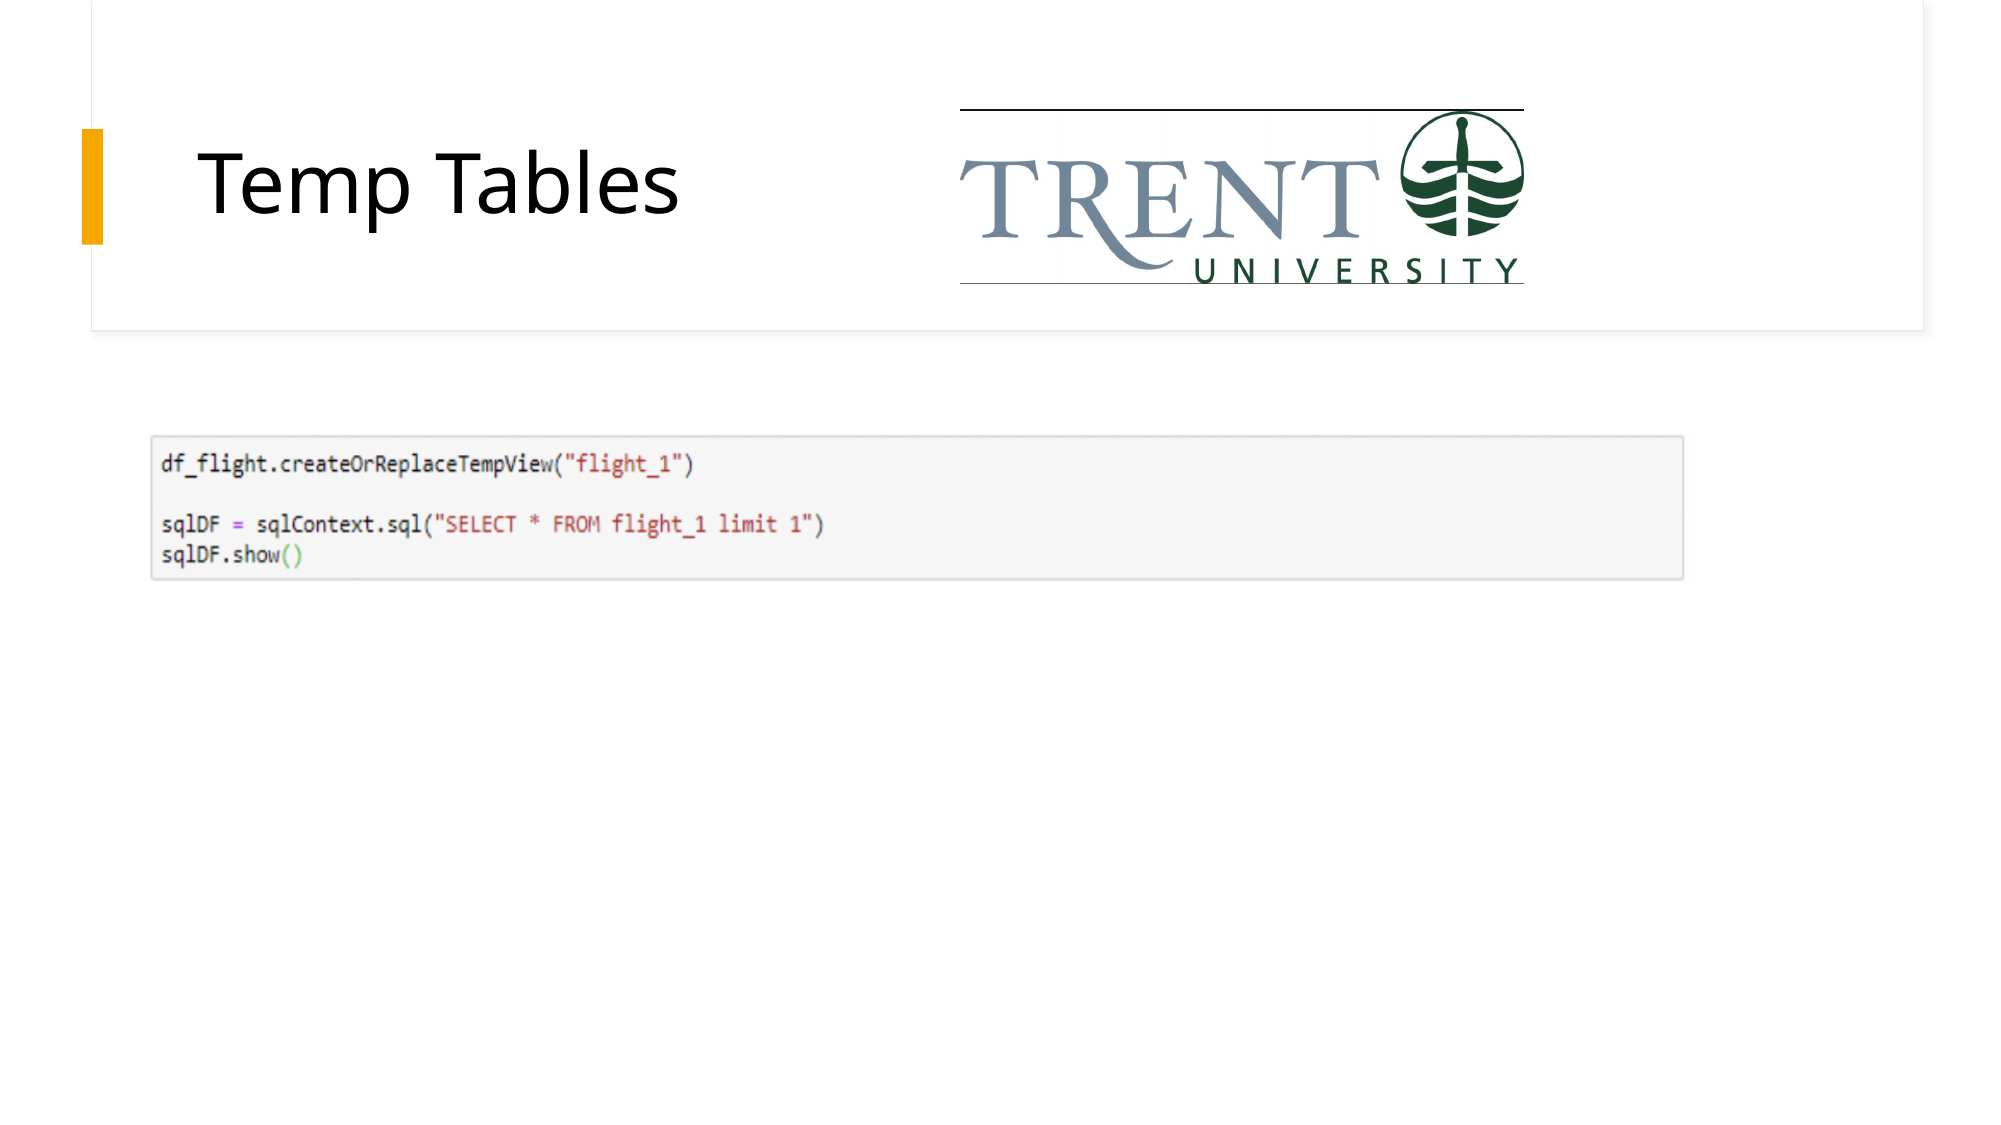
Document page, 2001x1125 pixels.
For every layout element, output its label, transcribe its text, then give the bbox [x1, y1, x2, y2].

picture [960, 109, 1525, 284]
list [145, 433, 1696, 586]
title Temp Tables [183, 90, 1851, 284]
